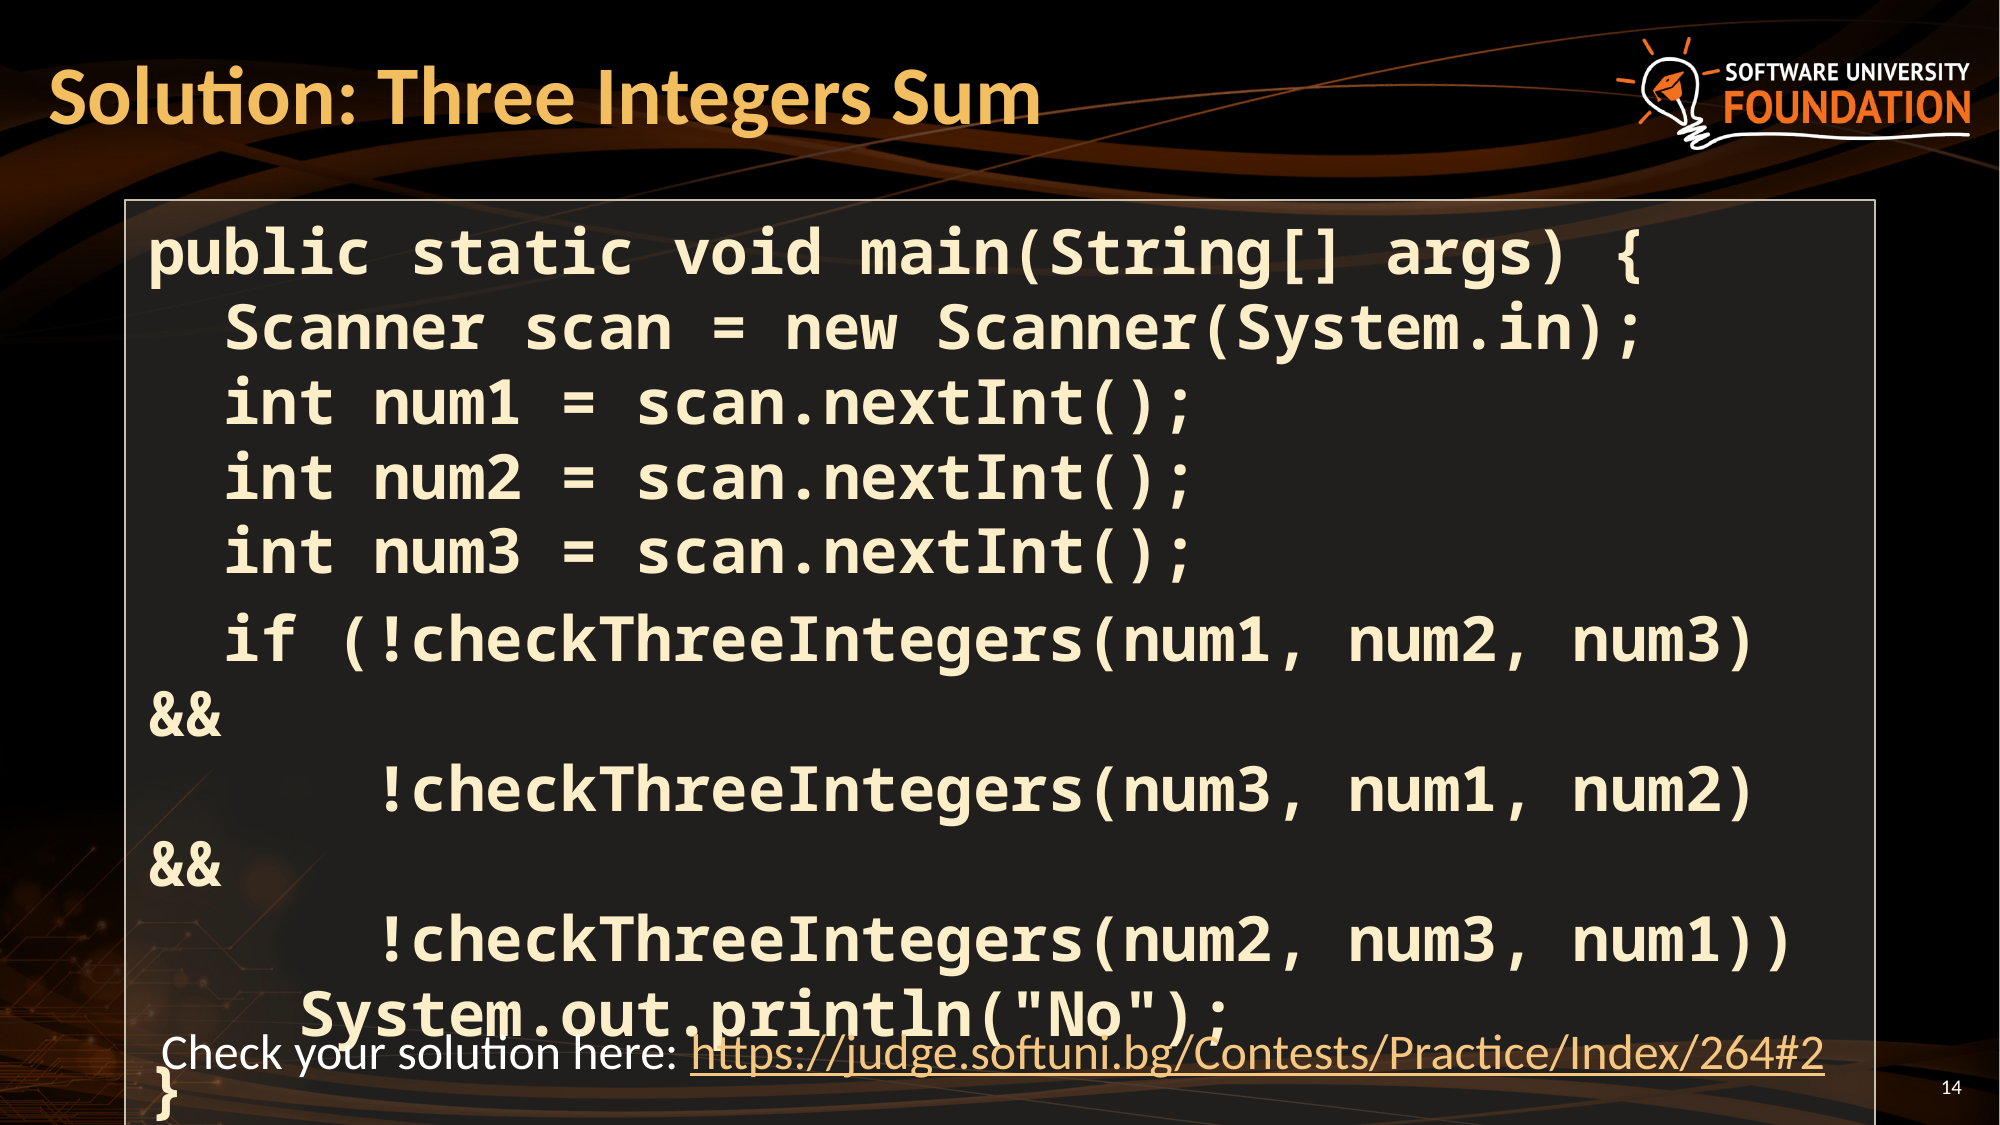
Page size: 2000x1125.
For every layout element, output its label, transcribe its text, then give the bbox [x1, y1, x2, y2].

text_box Check your solution here: https://judge.softuni.bg/Contests/Practice/Index/264#2 [127, 1012, 1859, 1088]
slide_number 14 [1897, 1070, 1968, 1103]
picture [0, 0, 2000, 1125]
title Solution: Three Integers Sum [30, 6, 1602, 189]
text_box public static void main(String[] args) { Scanner scan = new Scanner(System.in); int num1 = scan.nextInt(); int num2 = scan.nextInt(); int num3 = scan.nextInt(); if (!checkThreeIntegers(num1, num2, num3) && !checkThreeIntegers(num3, num1, num2) && !checkThreeIntegers(num2, num3, num1)) System.out.println("No"); } [124, 199, 1875, 1125]
